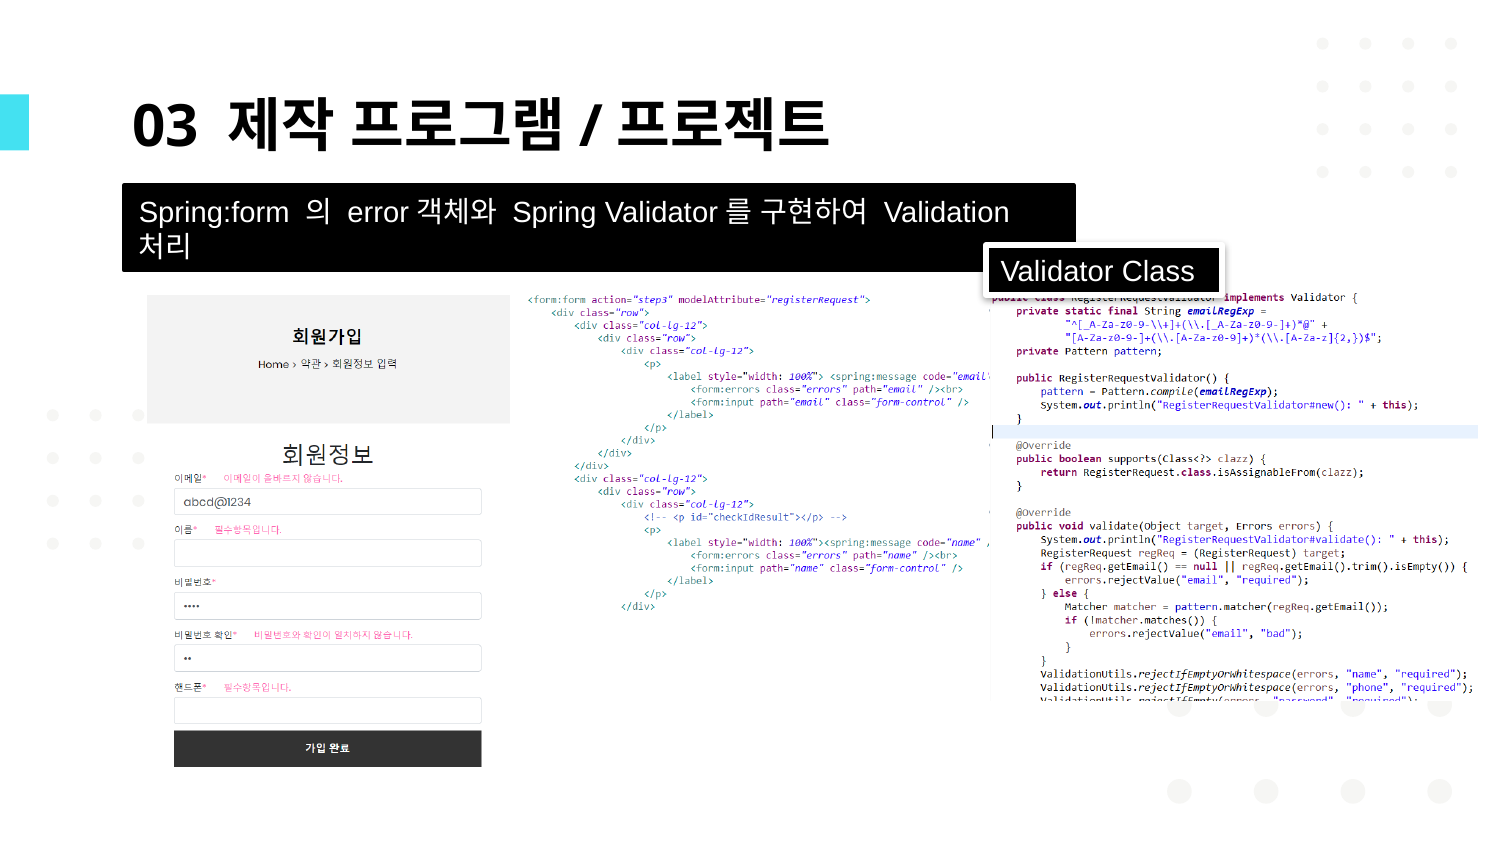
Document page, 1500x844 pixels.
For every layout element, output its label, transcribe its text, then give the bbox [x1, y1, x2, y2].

text_box Validator Class [983, 242, 1225, 291]
text_box Spring:form 의 error객체와 Spring Validator를 구현하여 Validation 처리 [122, 183, 1076, 272]
picture [525, 292, 1478, 701]
picture [147, 295, 510, 769]
title 03 제작 프로그램/프로젝트 [116, 72, 1383, 167]
